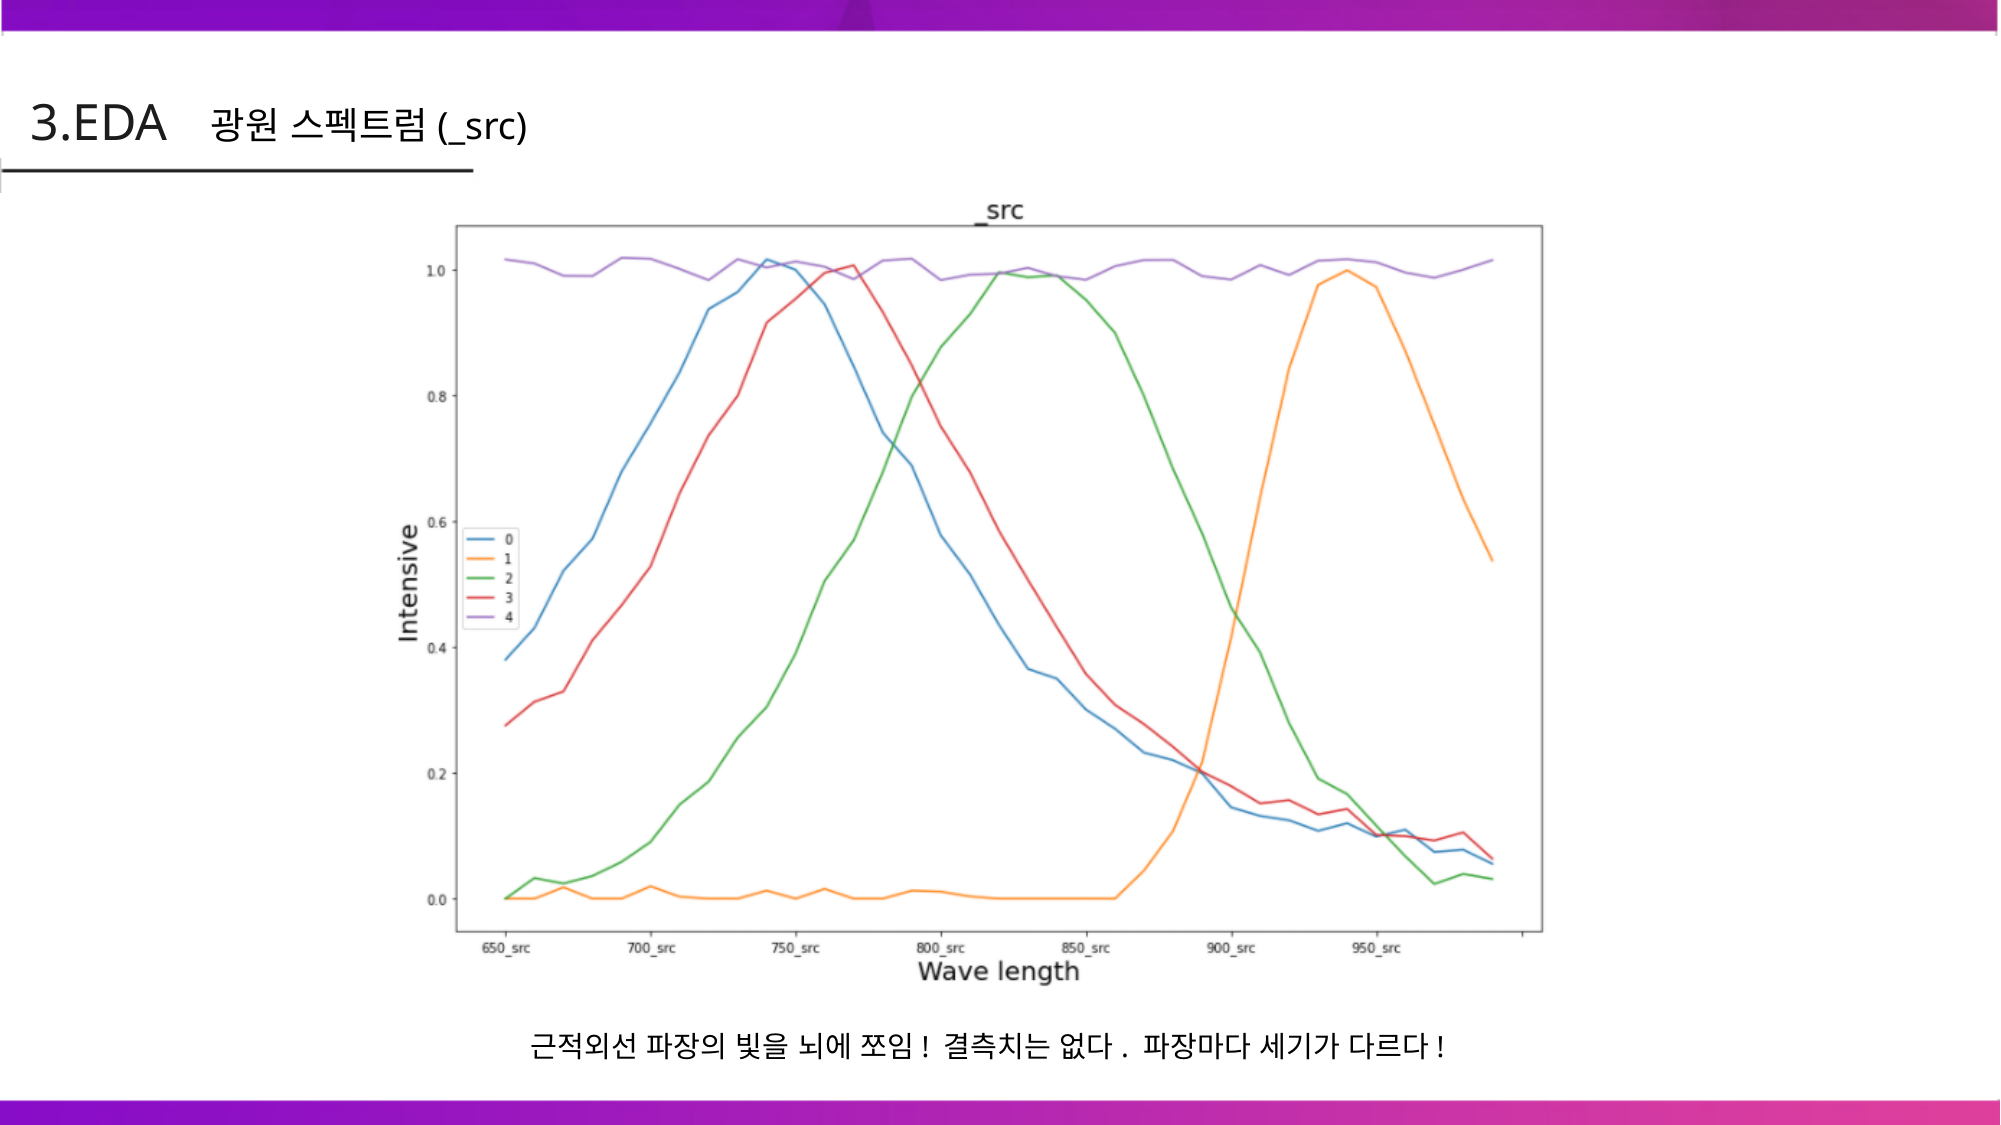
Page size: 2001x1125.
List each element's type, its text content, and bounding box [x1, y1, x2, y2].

text_box 근적외선 파장의 빛을 뇌에 쪼임! 결측치는 없다. 파장마다 세기가 다르다! [515, 1020, 2000, 1071]
text_box 광원 스펙트럼(_src) [196, 94, 1681, 155]
picture [0, 158, 1604, 1002]
picture [0, 0, 2000, 36]
picture [0, 1099, 2000, 1125]
text_box 3.EDA [15, 83, 545, 158]
